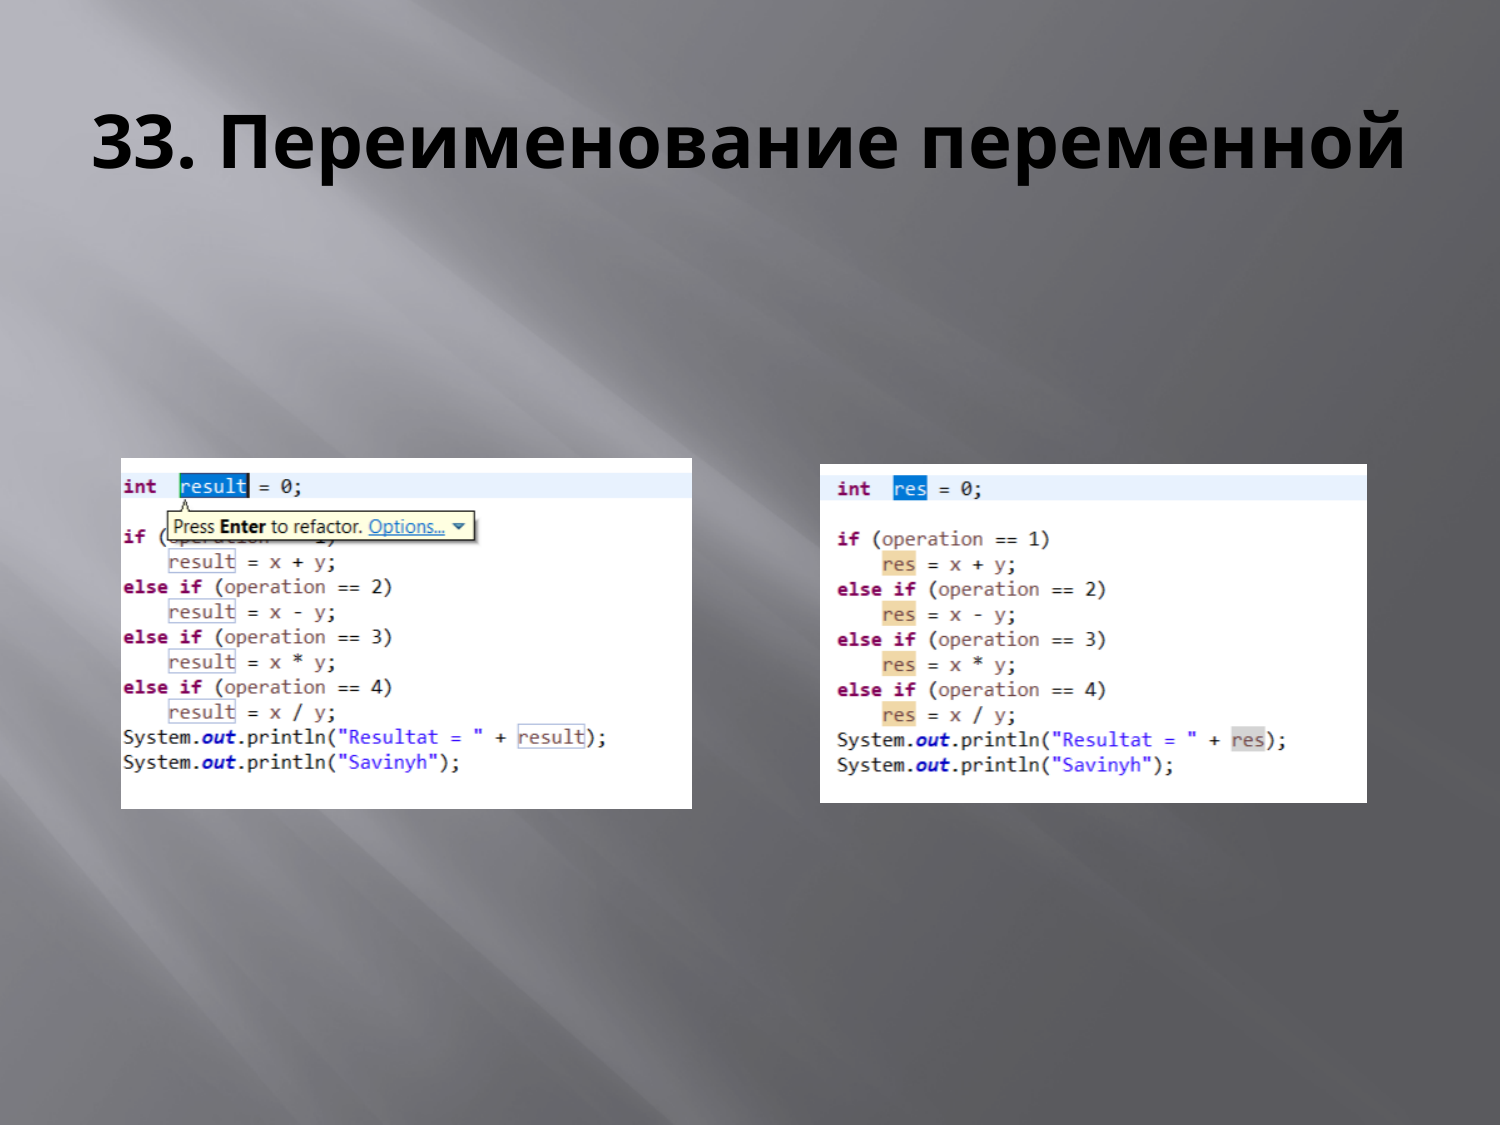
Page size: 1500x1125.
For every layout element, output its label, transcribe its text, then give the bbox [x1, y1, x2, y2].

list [820, 464, 1368, 803]
title 33. Переименование переменной [75, 45, 1425, 233]
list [120, 458, 692, 809]
